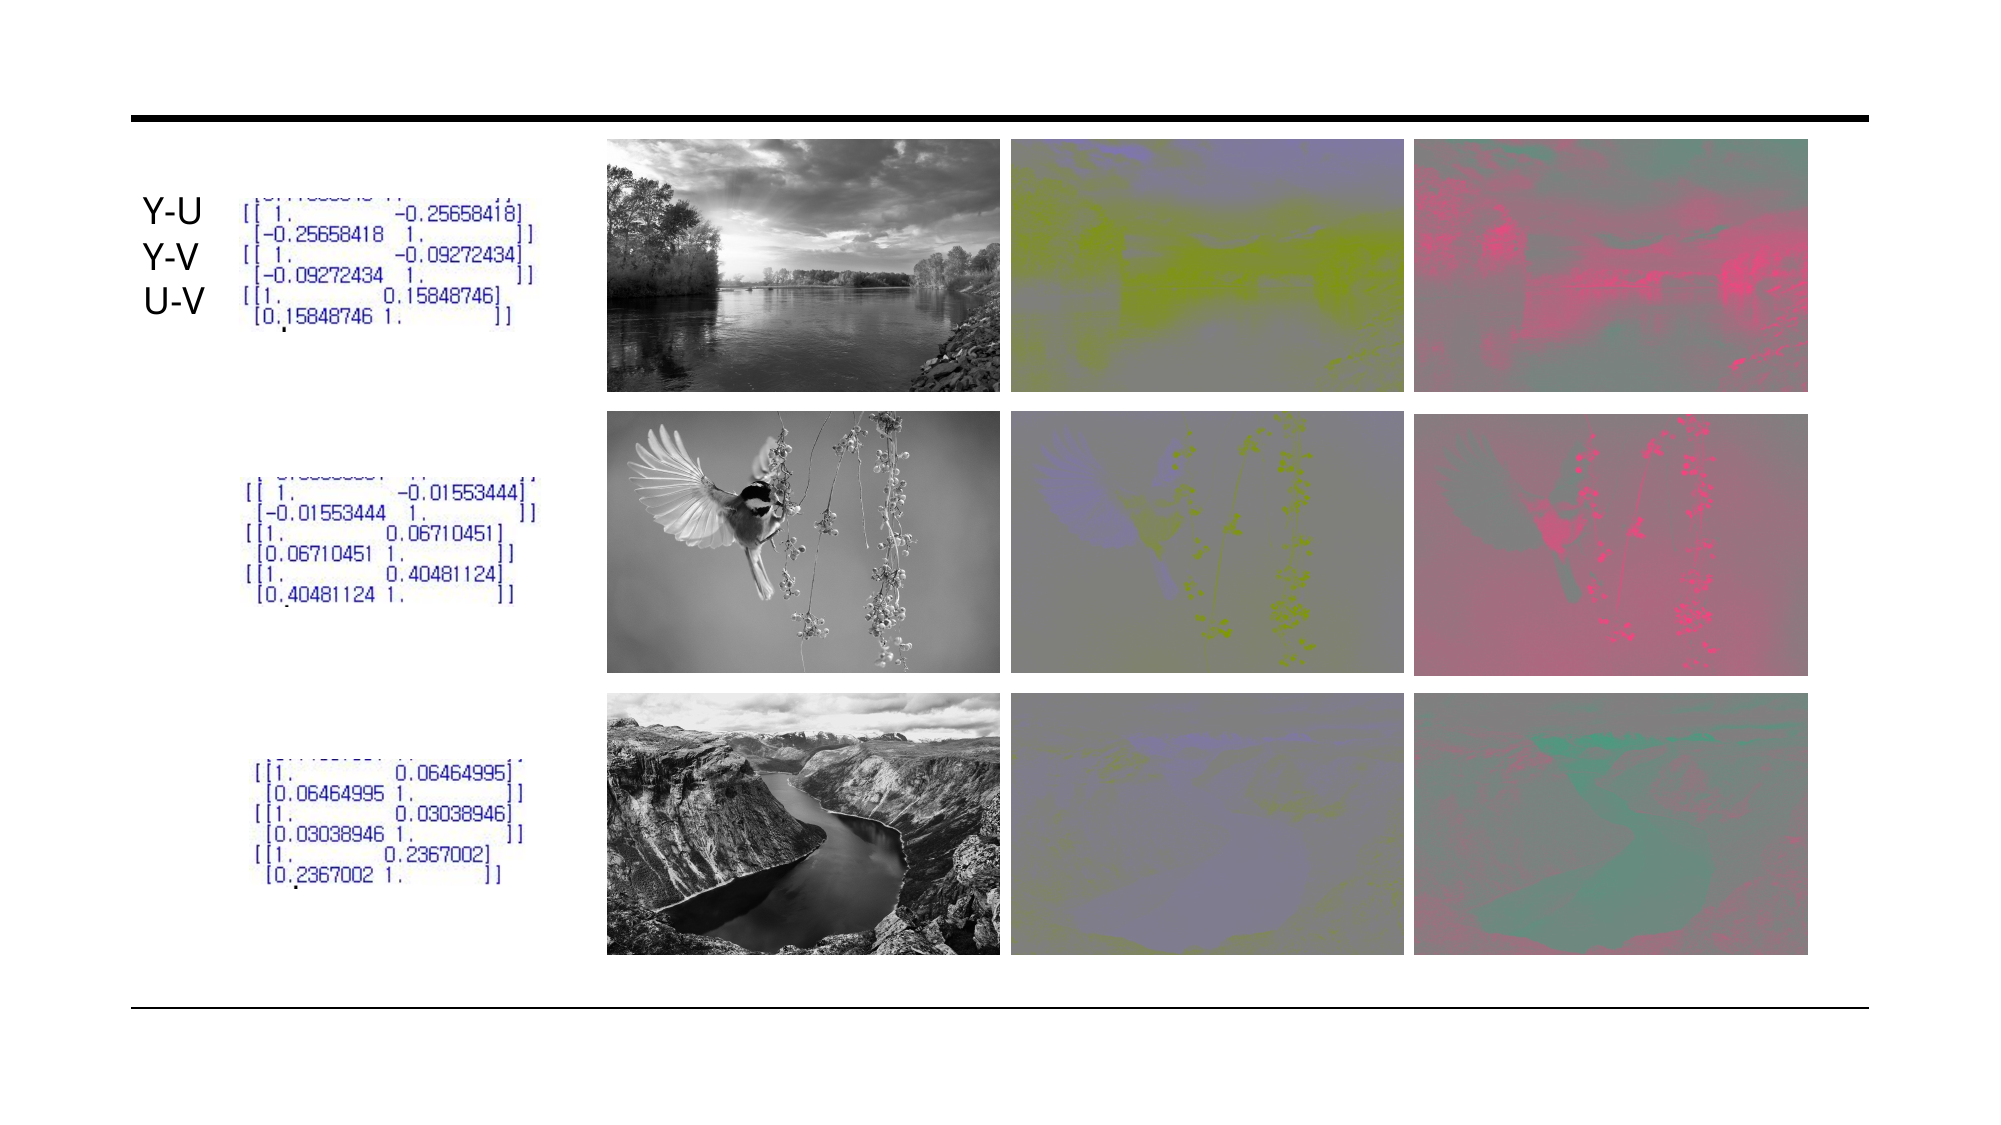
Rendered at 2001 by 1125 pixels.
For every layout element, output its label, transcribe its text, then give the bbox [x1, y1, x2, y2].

picture [240, 477, 541, 608]
picture [1414, 693, 1808, 955]
picture [607, 139, 1000, 392]
picture [1414, 139, 1808, 392]
picture [1011, 411, 1404, 673]
text_box Y-U Y-V U-V [128, 180, 220, 330]
picture [249, 759, 533, 889]
picture [607, 693, 1000, 955]
picture [1011, 693, 1404, 955]
picture [607, 411, 1000, 673]
picture [1011, 139, 1404, 392]
picture [239, 198, 543, 332]
picture [1414, 414, 1808, 676]
